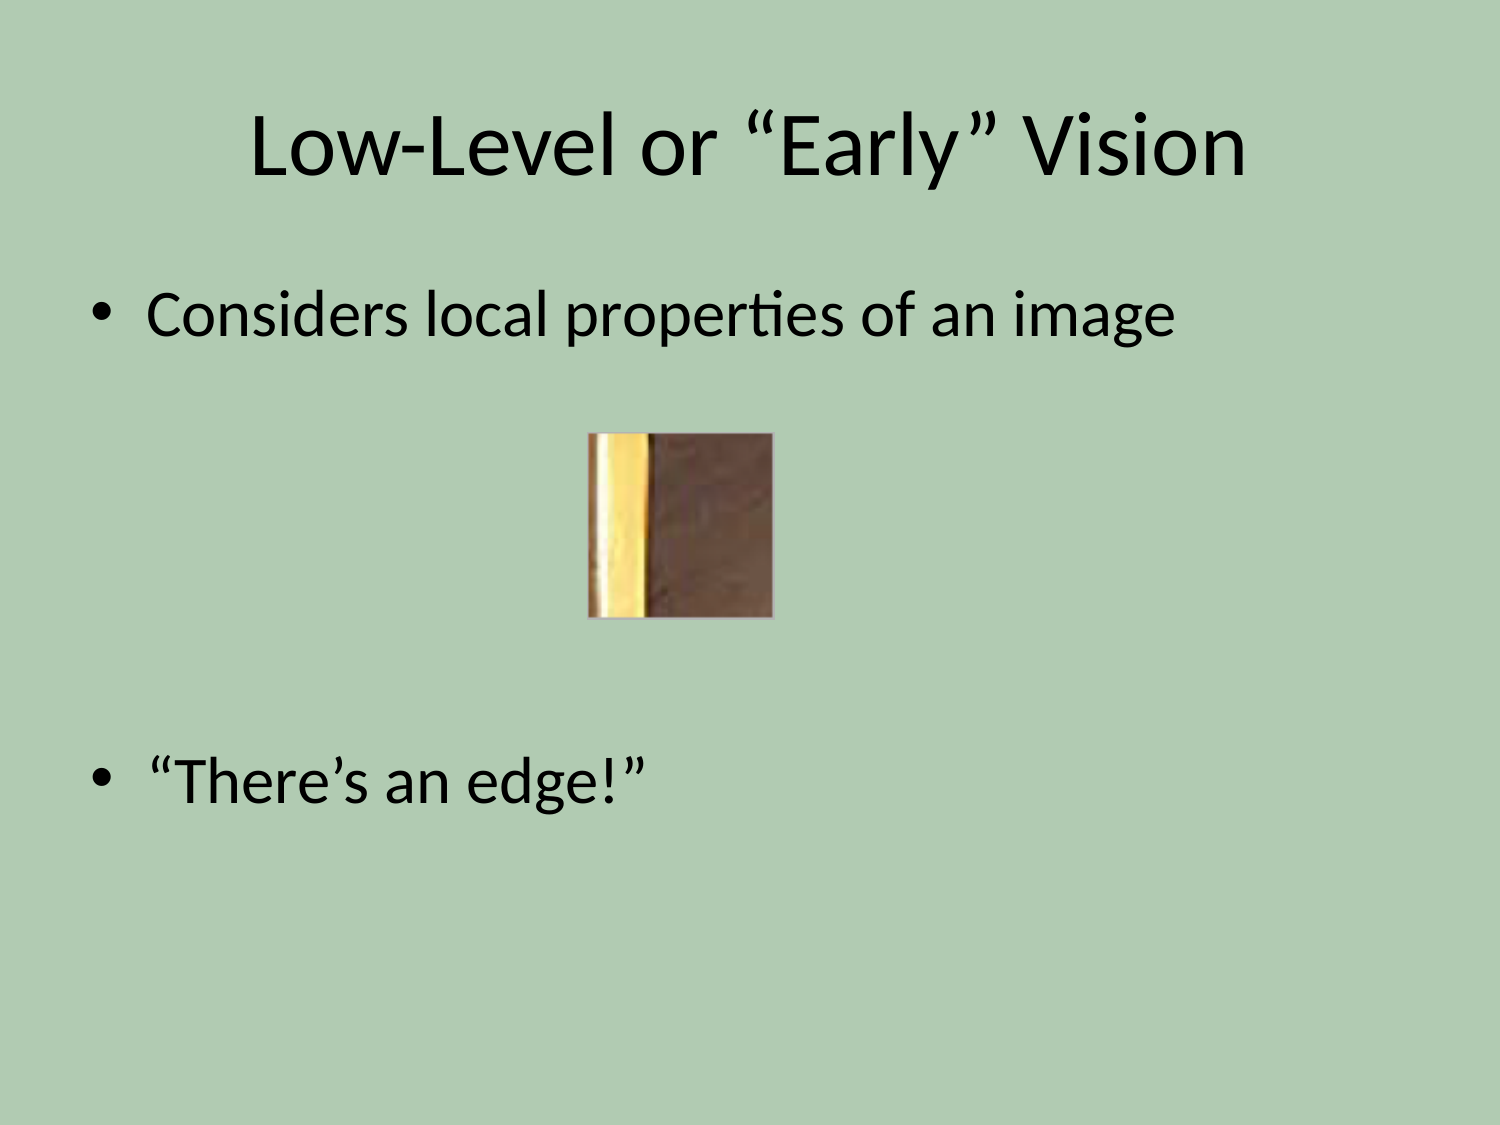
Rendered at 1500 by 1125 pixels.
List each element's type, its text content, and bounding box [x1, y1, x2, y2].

picture [587, 432, 775, 620]
list Considers local properties of an image “There’s an edge!” [75, 262, 1425, 1005]
title Low-Level or “Early” Vision [75, 45, 1425, 233]
